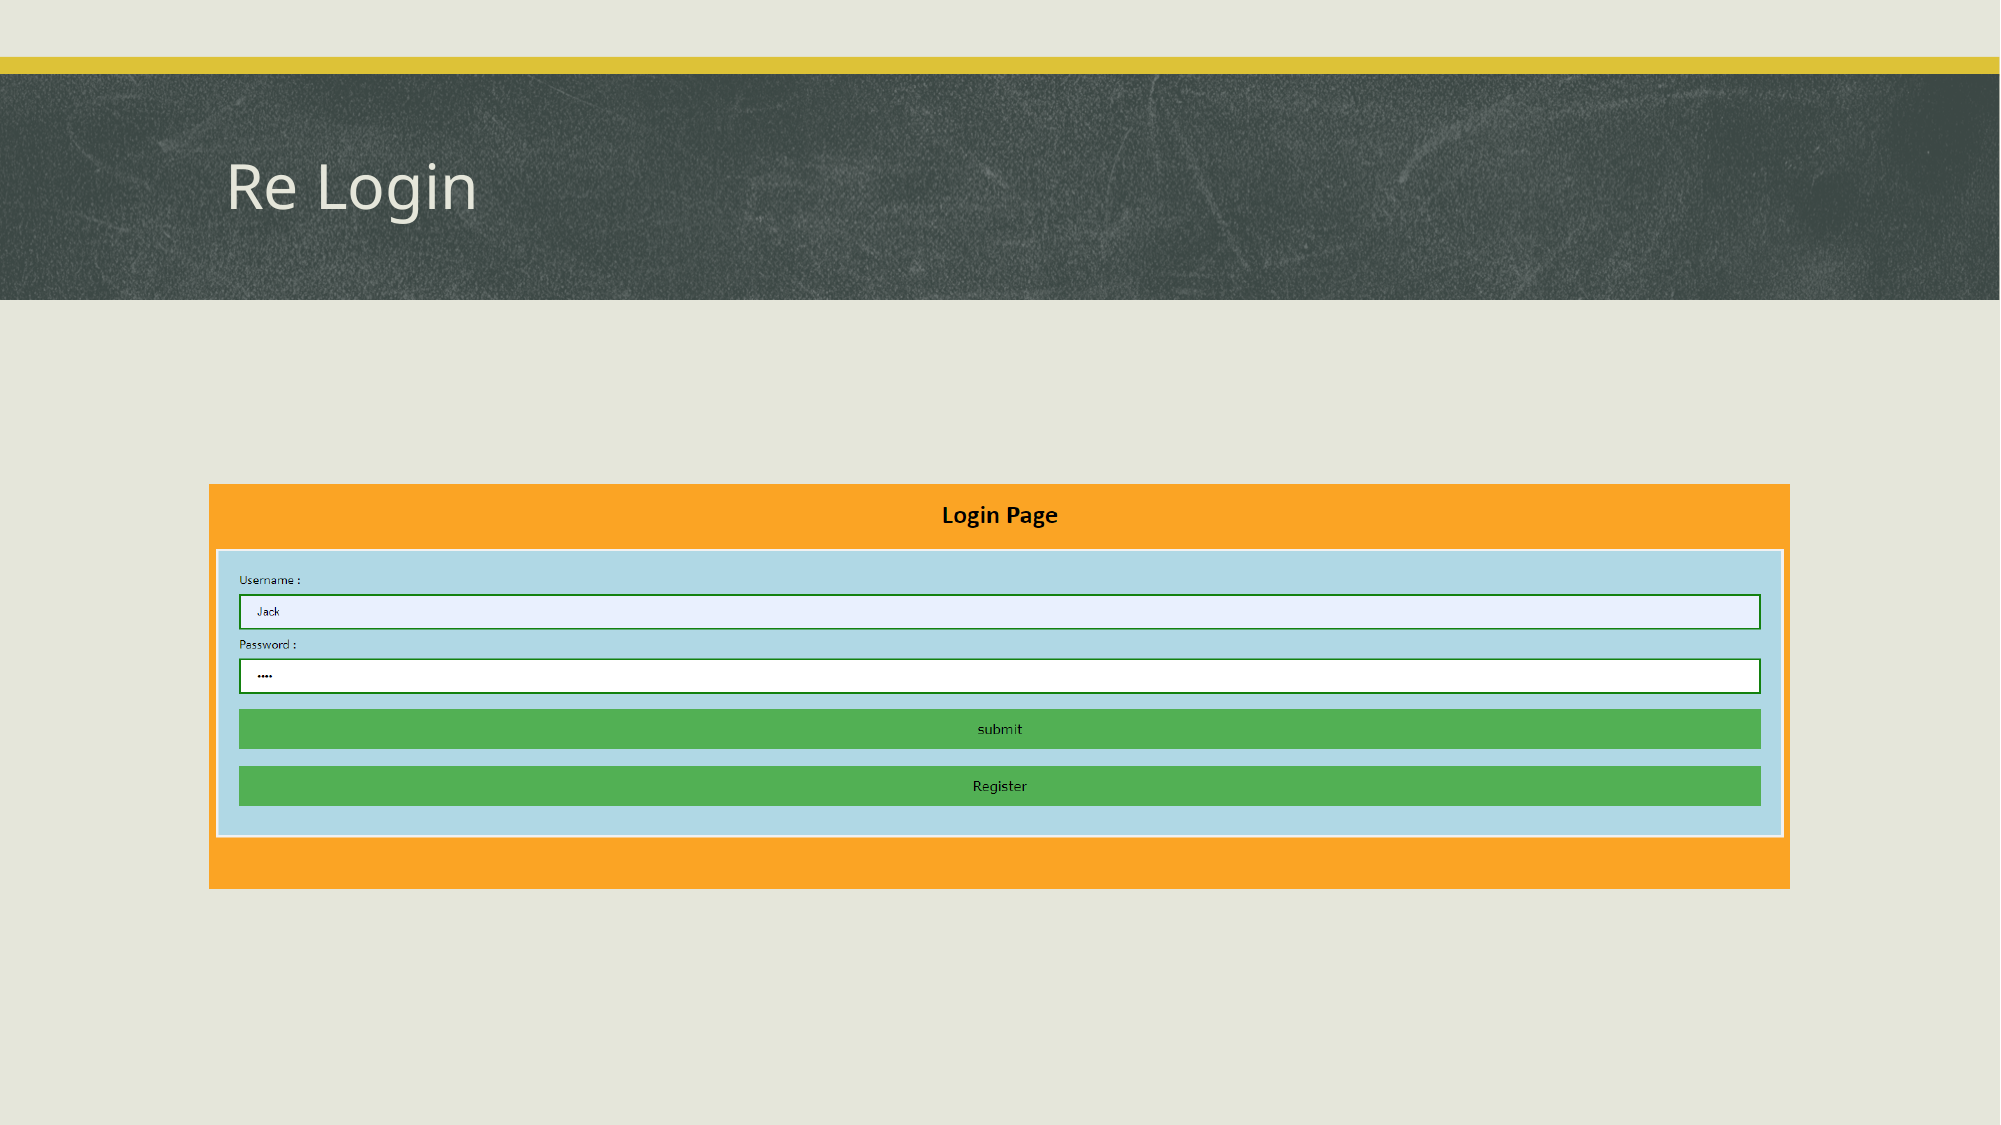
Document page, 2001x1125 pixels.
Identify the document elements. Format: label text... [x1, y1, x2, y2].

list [209, 484, 1790, 889]
picture [0, 74, 2000, 300]
title Re Login [210, 76, 1790, 300]
